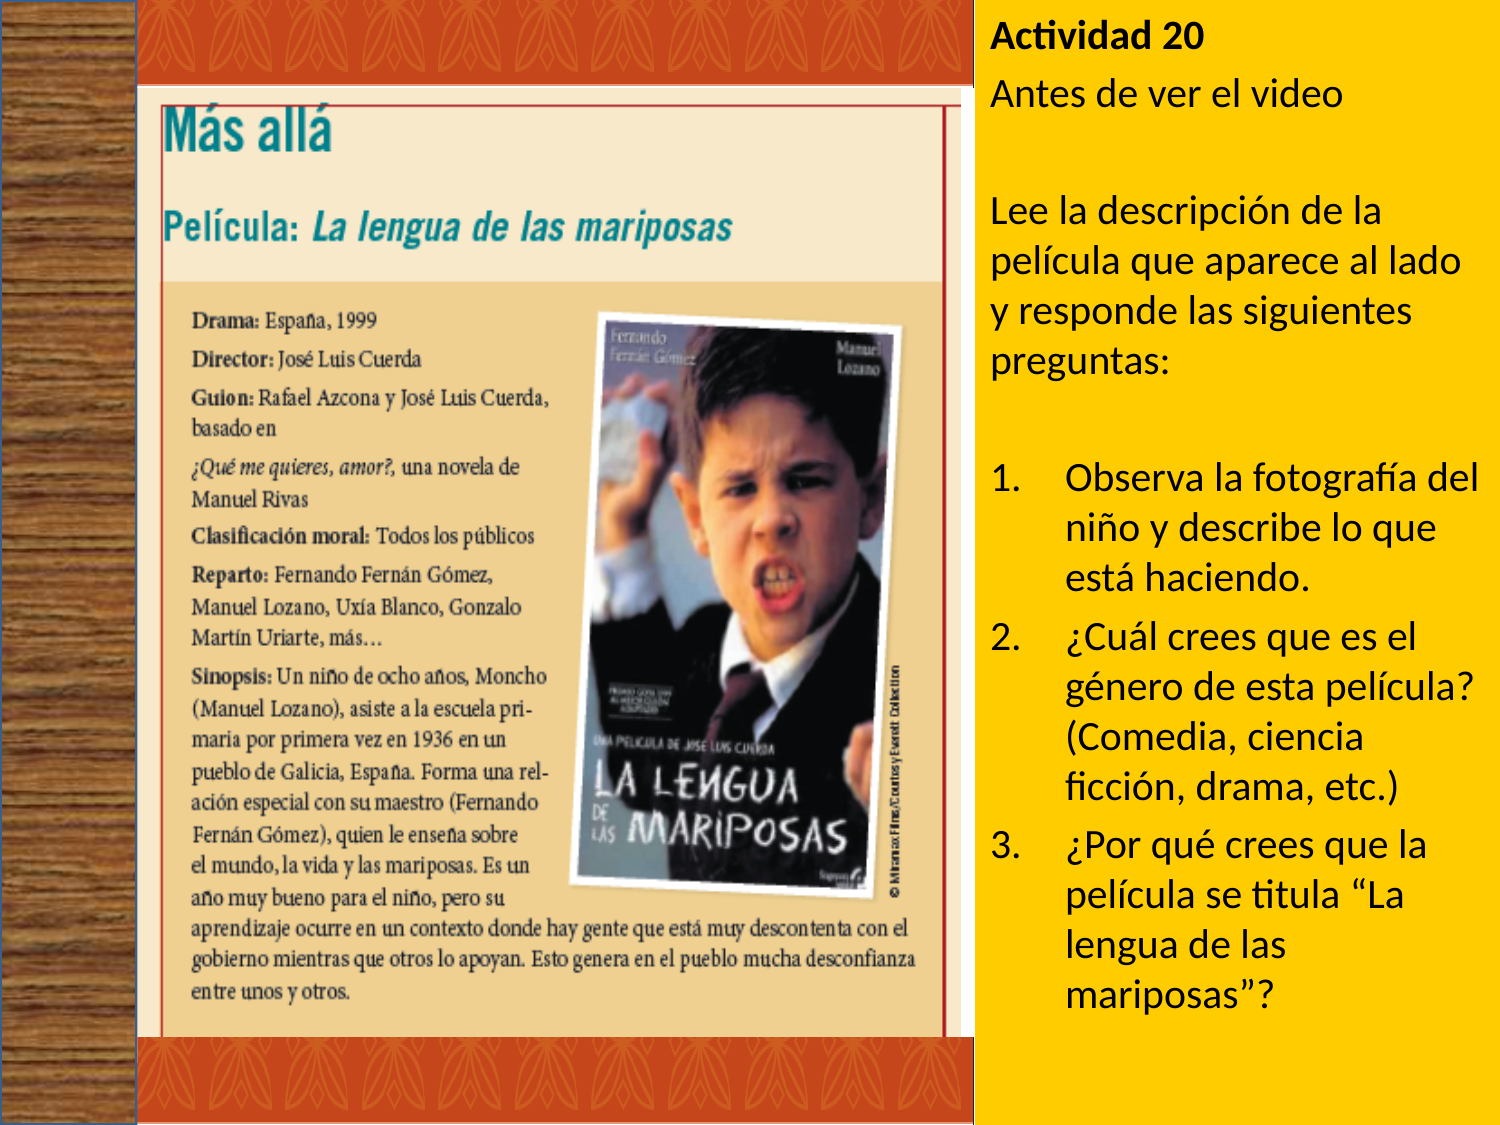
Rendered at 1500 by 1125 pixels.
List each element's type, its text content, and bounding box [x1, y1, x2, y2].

text_box [0, 0, 135, 1125]
list Actividad 20 Antes de ver el video Lee la descripción de la película que aparece al lado y responde las siguientes preguntas: Observa la fotografía del niño y describe lo que está haciendo. ¿Cuál crees que es el género de esta película? (Comedia, ciencia ficción, drama, etc.) ¿Por qué crees que la película se titula “La lengua de las mariposas”? [975, 0, 1500, 1125]
picture [137, 0, 976, 88]
picture [137, 1037, 976, 1125]
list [137, 96, 962, 1036]
